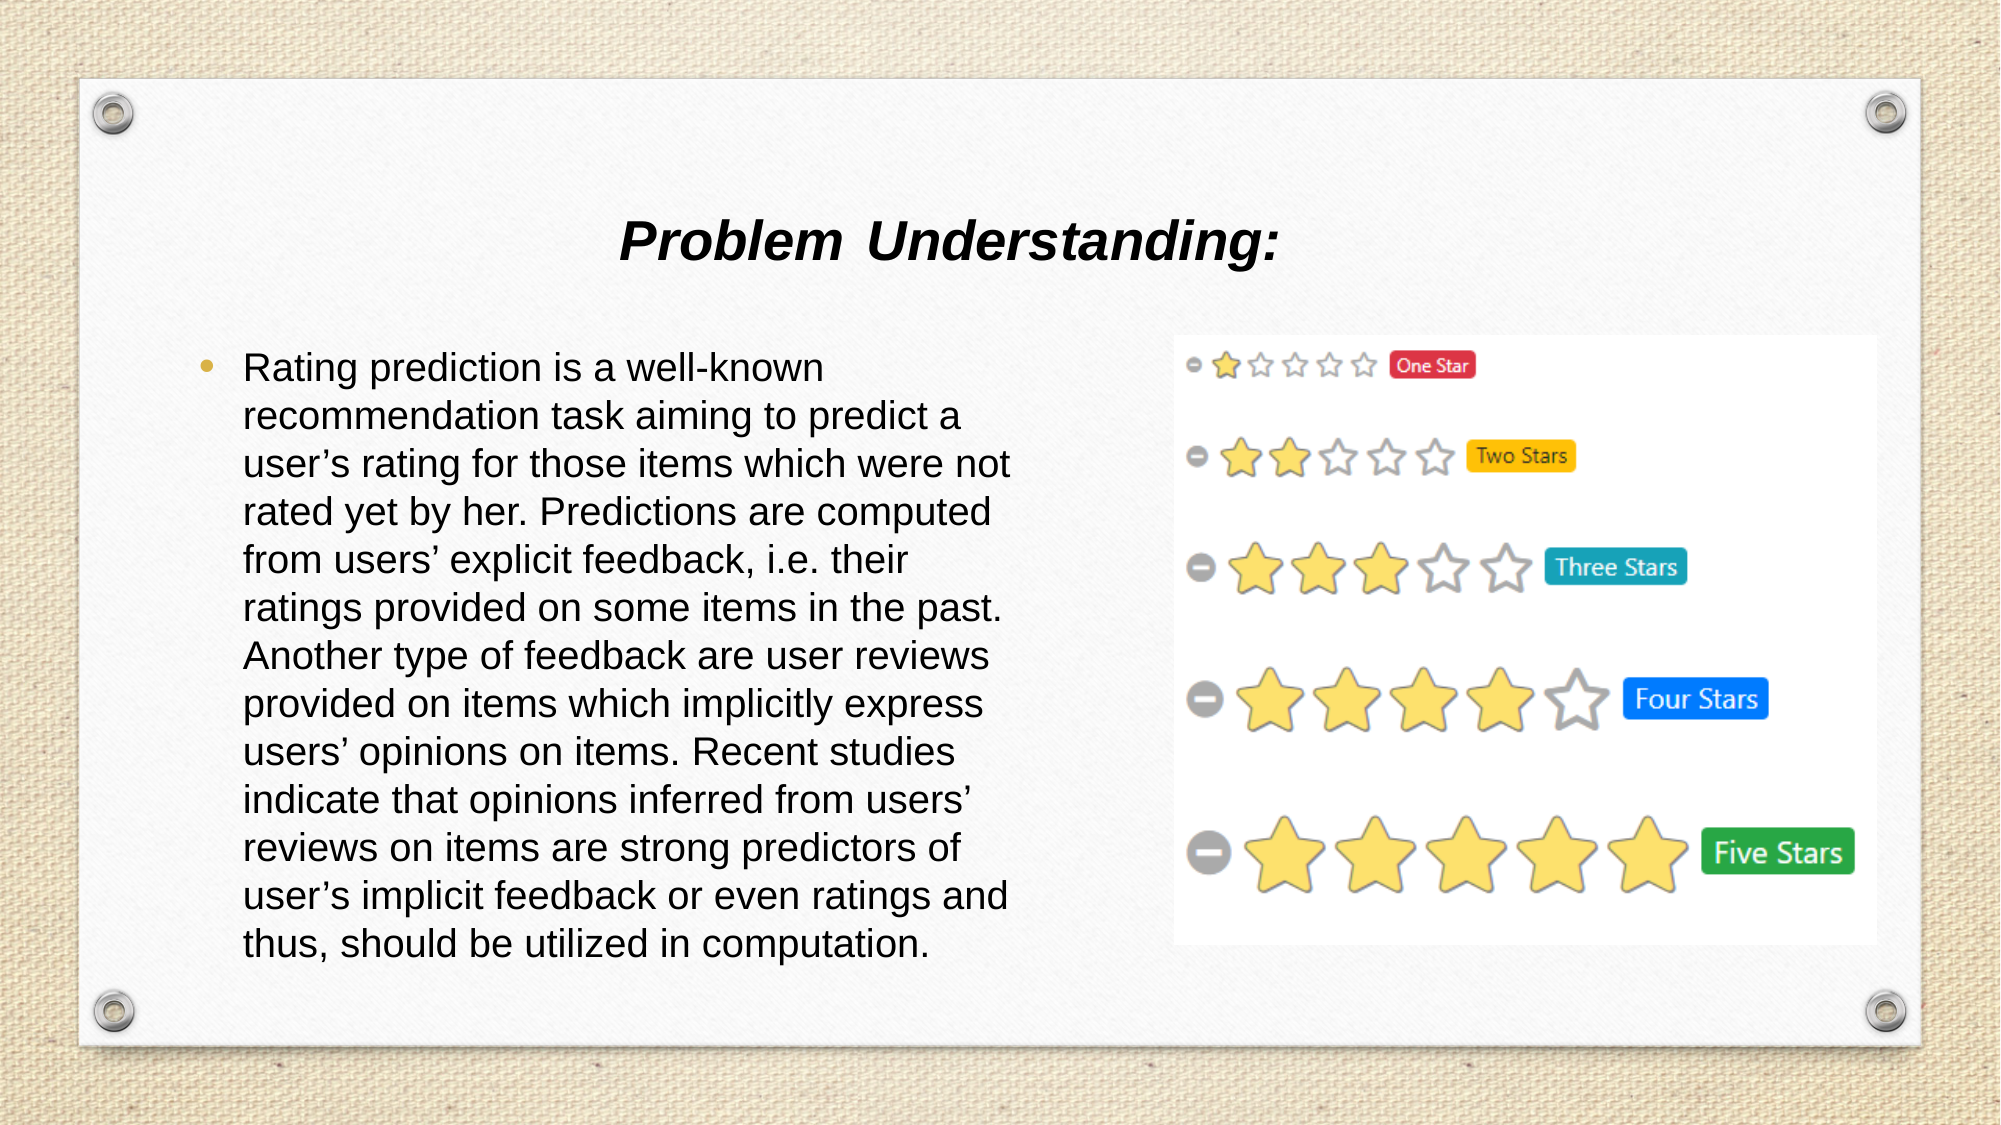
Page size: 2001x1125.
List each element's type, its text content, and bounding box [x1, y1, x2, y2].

title Problem Understanding: [163, 120, 1739, 335]
list Rating prediction is a well-known recommendation task aiming to predict a user’s rating for those items which were not rated yet by her. Predictions are computed from users’ explicit feedback, i.e. their ratings provided on some items in the past. Another type of feedback are user reviews provided on items which implicitly express users’ opinions on items. Recent studies indicate that opinions inferred from users’ reviews on items are strong predictors of user’s implicit feedback or even ratings and thus, should be utilized in computation. [183, 333, 1045, 987]
picture [0, 0, 2001, 1125]
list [1174, 334, 1877, 945]
